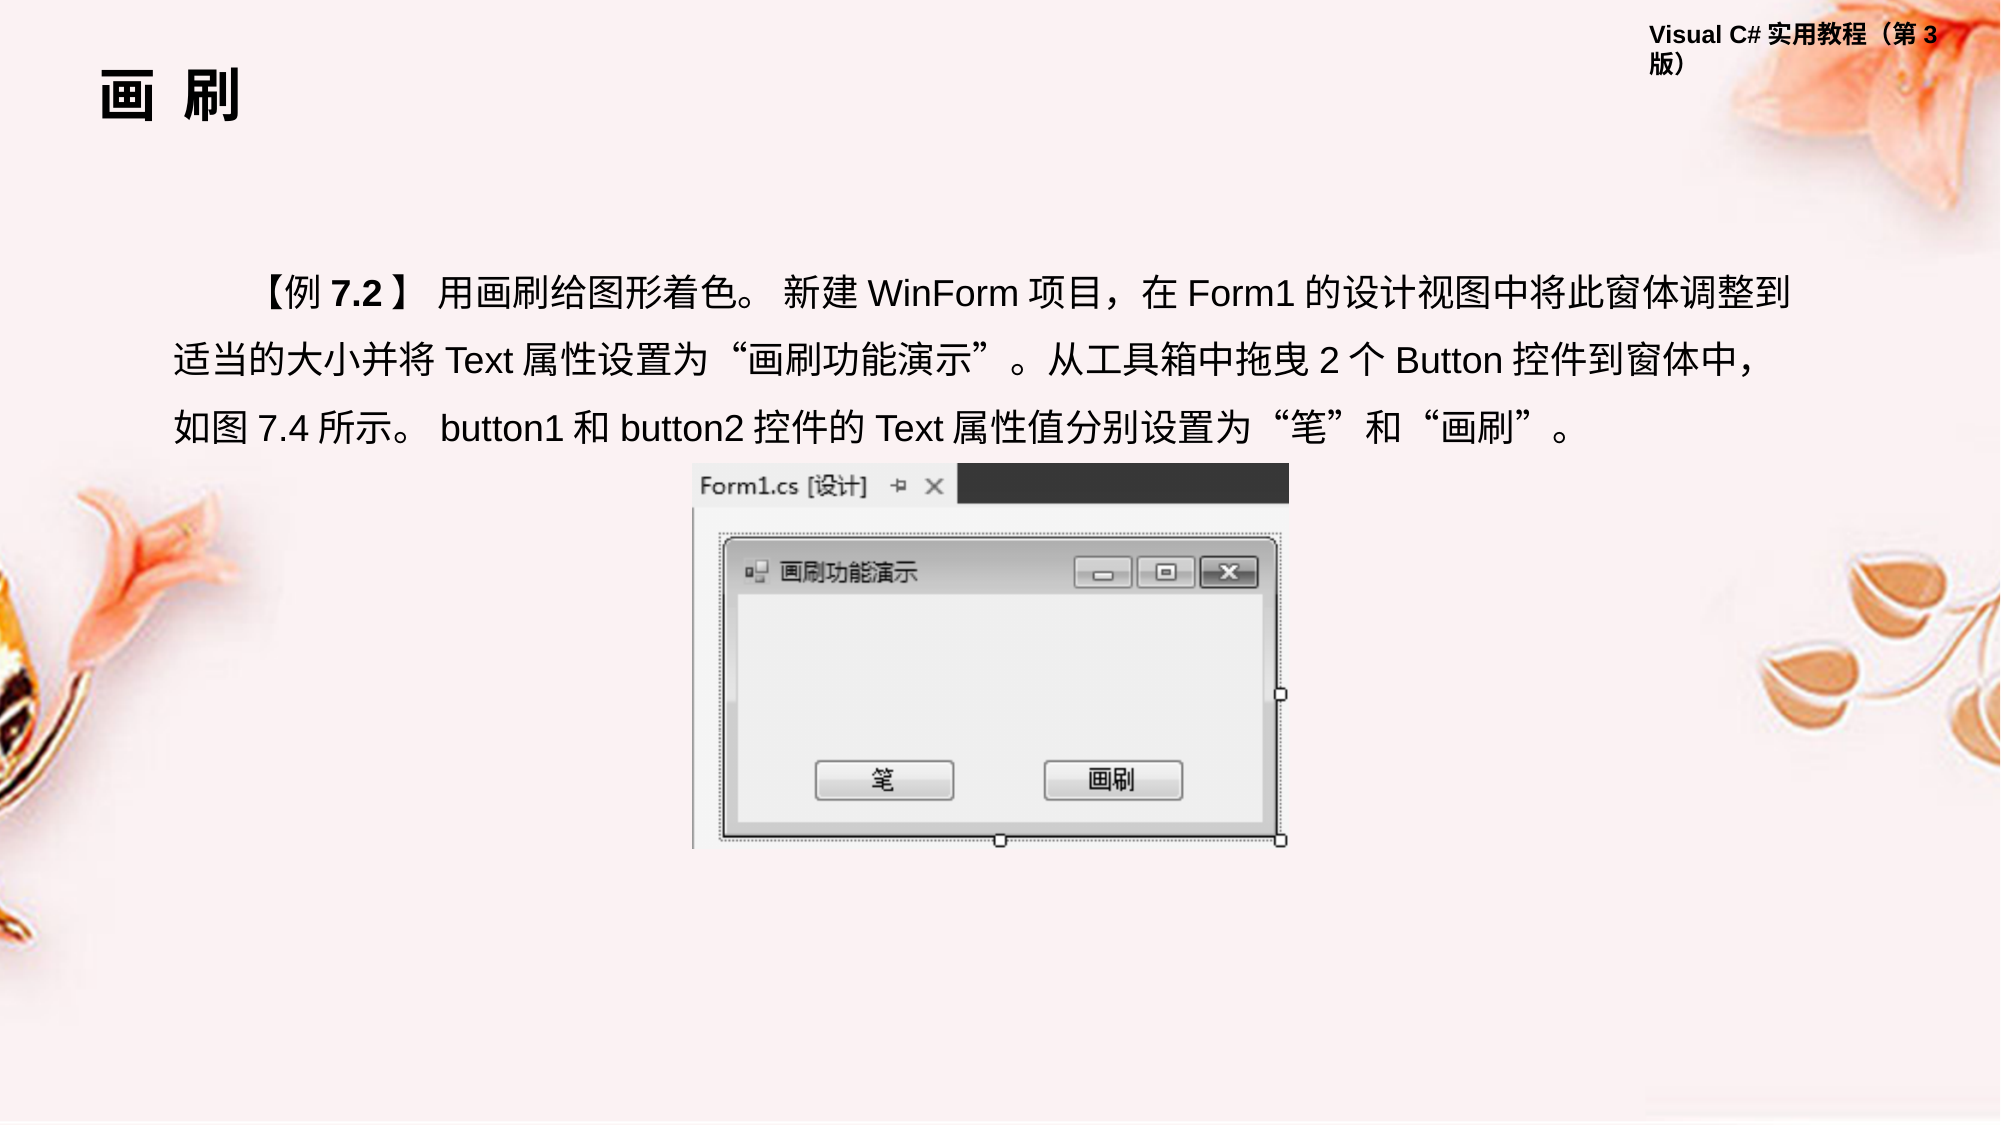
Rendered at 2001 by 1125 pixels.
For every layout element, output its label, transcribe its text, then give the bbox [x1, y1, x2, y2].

text_box 【例7.2】 用画刷给图形着色。 新建WinForm项目，在Form1的设计视图中将此窗体调整到适当的大小并将Text属性设置为“画刷功能演示”。从工具箱中拖曳2个Button控件到窗体中，如图7.4所示。button1和button2控件的Text属性值分别设置为“笔”和“画刷”。 [158, 238, 1823, 457]
text_box 画 刷 [83, 58, 895, 136]
picture [0, 0, 2001, 1125]
